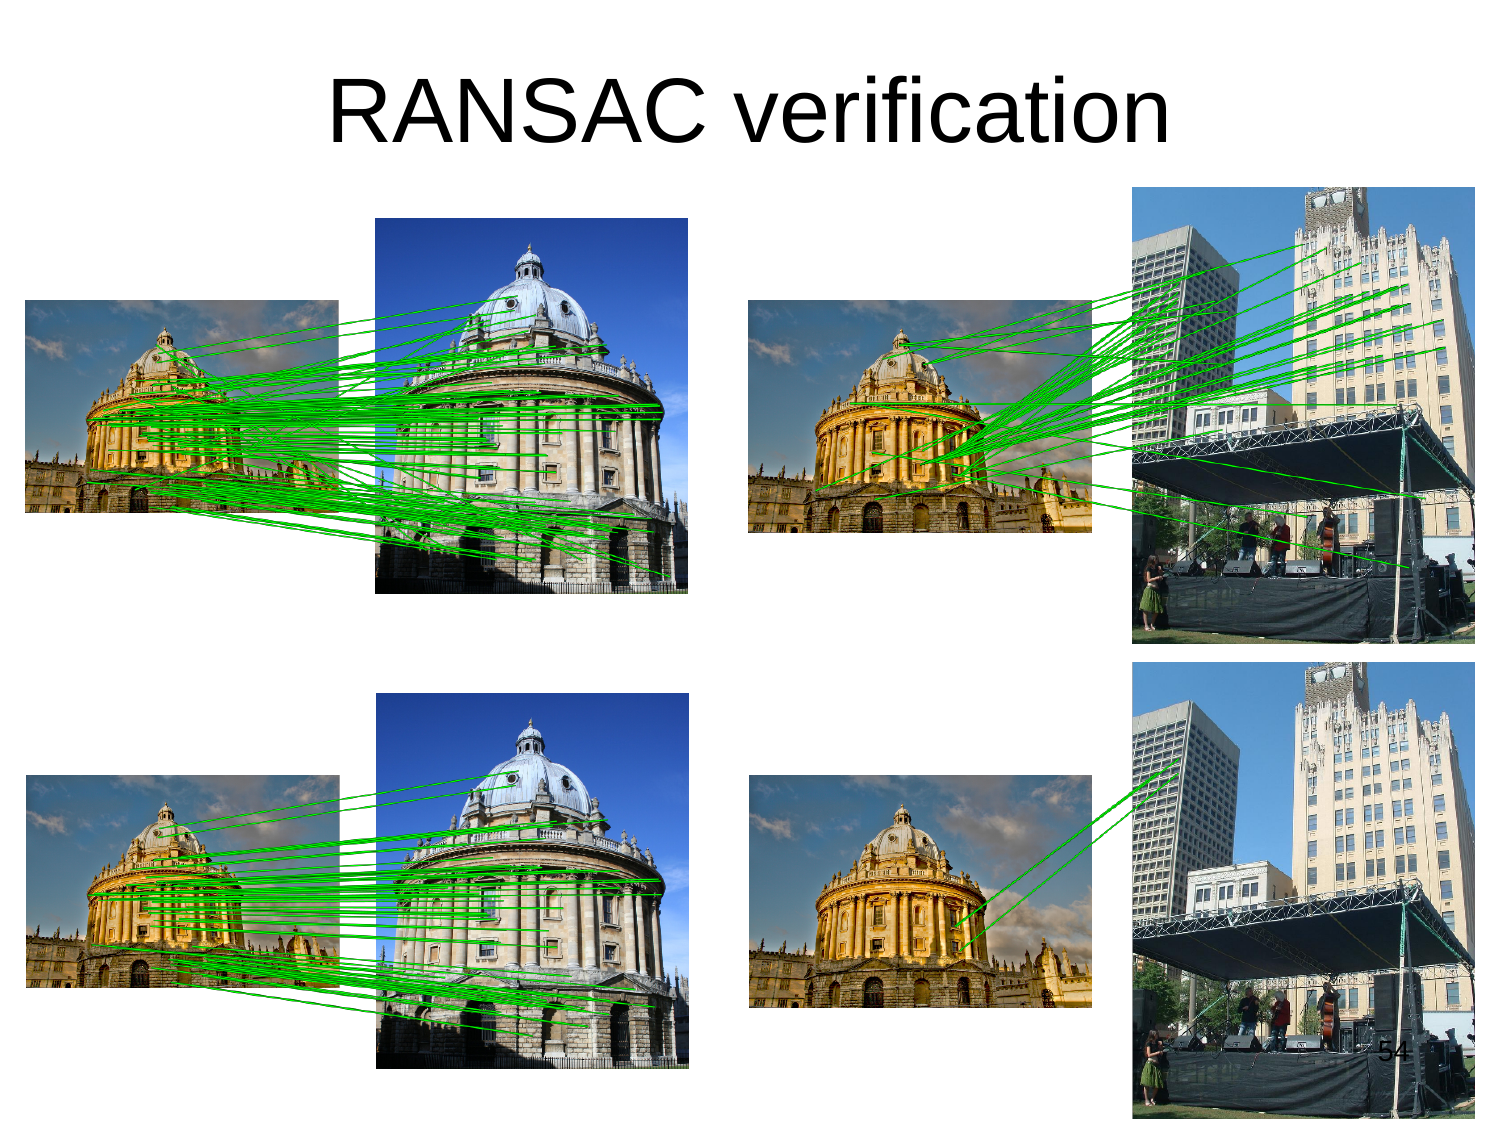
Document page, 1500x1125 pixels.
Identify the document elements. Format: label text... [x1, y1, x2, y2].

picture [26, 693, 689, 1070]
picture [25, 218, 688, 595]
picture [748, 187, 1475, 644]
picture [749, 662, 1476, 1119]
title RANSAC verification [75, 12, 1425, 200]
